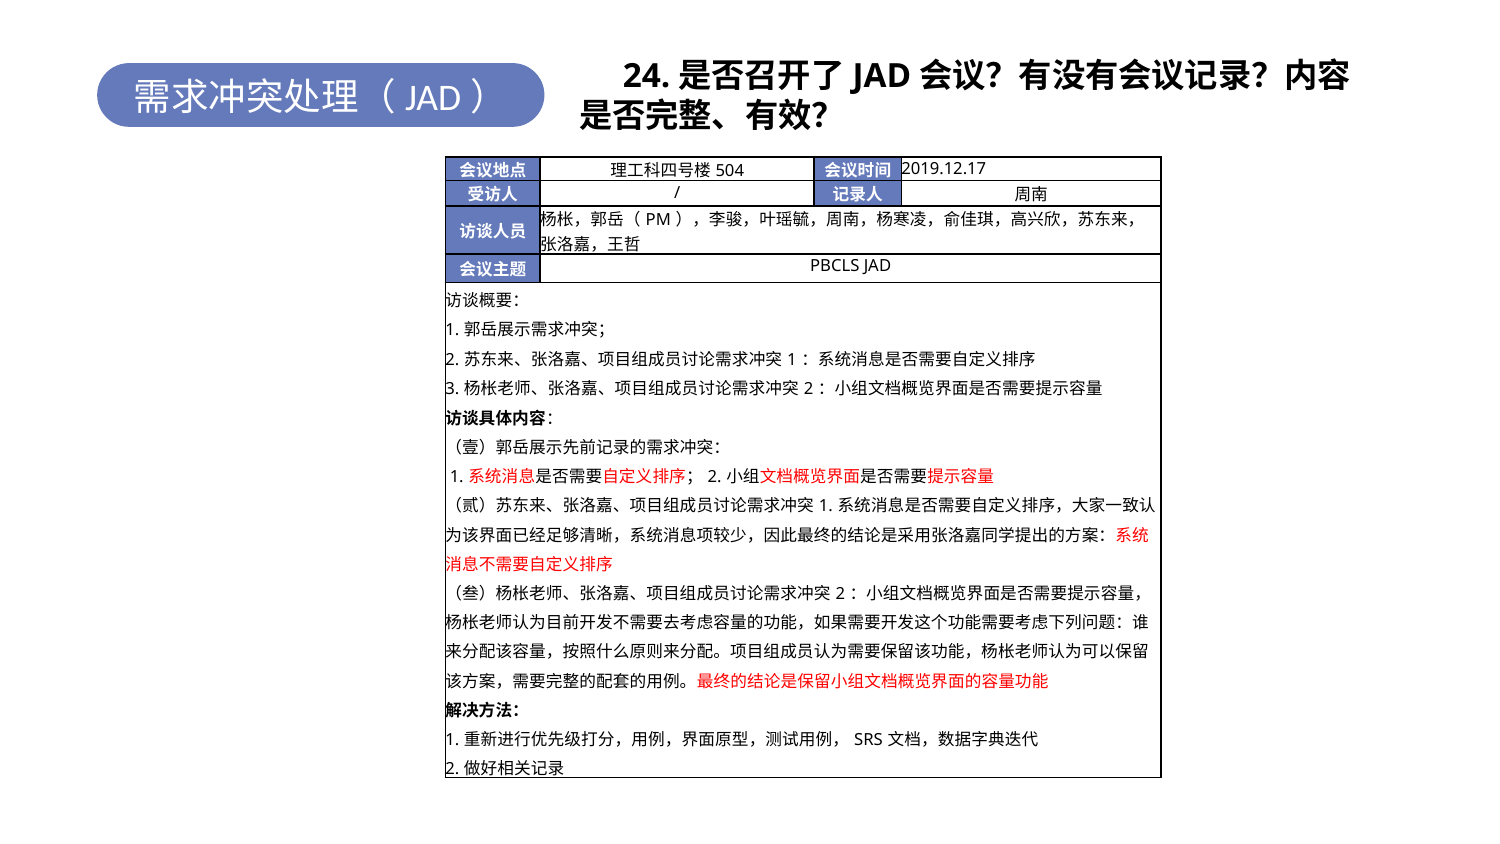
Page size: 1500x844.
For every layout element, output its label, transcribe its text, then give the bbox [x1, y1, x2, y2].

table_cell 杨枨，郭岳（PM），李骏，叶瑶毓，周南，杨寒凌，俞佳琪，高兴欣，苏东来，张洛嘉，王哲 [541, 207, 1160, 253]
text_box 需求冲突处理（JAD） [95, 60, 547, 129]
table_header 会议地点 [446, 158, 539, 180]
table_cell 周南 [902, 181, 1160, 205]
table_cell 访谈人员 [446, 207, 539, 253]
table_cell 记录人 [815, 181, 901, 205]
table_cell 会议主题 [446, 255, 539, 282]
table_cell 访谈概要： 1.郭岳展示需求冲突； 2.苏东来、张洛嘉、项目组成员讨论需求冲突1：系统消息是否需要自定义排序 3.杨枨老师、张洛嘉、项目组成员讨论需求冲突2：小组文档概览界面是否需要提示容量 访谈具体内容： （壹）郭岳展示先前记录的需求冲突： 1.系统消息是否需要自定义排序；2.小组文档概览界面是否需要提示容量 （贰）苏东来、张洛嘉、项目组成员讨论需求冲突1.系统消息是否需要自定义排序，大家一致认为该界面已经足够清晰，系统消息项较少，因此最终的结论是采用张洛嘉同学提出的方案：系统消息不需要自定义排序 （叁）杨枨老师、张洛嘉、项目组成员讨论需求冲突2：小组文档概览界面是否需要提示容量，杨枨老师认为目前开发不需要去考虑容量的功能，如果需要开发这个功能需要考虑下列问题：谁来分配该容量，按照什么原则来分配。项目组成员认为需要保留该功能，杨枨老师认为可以保留该方案，需要完整的配套的用例。最终的结论是保留小组文档概览界面的容量功能 解决方法： 1.重新进行优先级打分，用例，界面原型，测试用例，SRS文档，数据字典迭代 2.做好相关记录 [446, 283, 1160, 777]
table_cell 受访人 [446, 181, 539, 205]
text_box 24.是否召开了JAD会议？有没有会议记录？内容是否完整、有效？ [564, 47, 1378, 142]
table_header 2019.12.17 [902, 158, 1160, 180]
table_header 会议时间 [815, 158, 901, 180]
table_header 理工科四号楼504 [541, 158, 813, 180]
table_cell PBCLS JAD [541, 255, 1160, 282]
table_cell / [541, 181, 813, 205]
